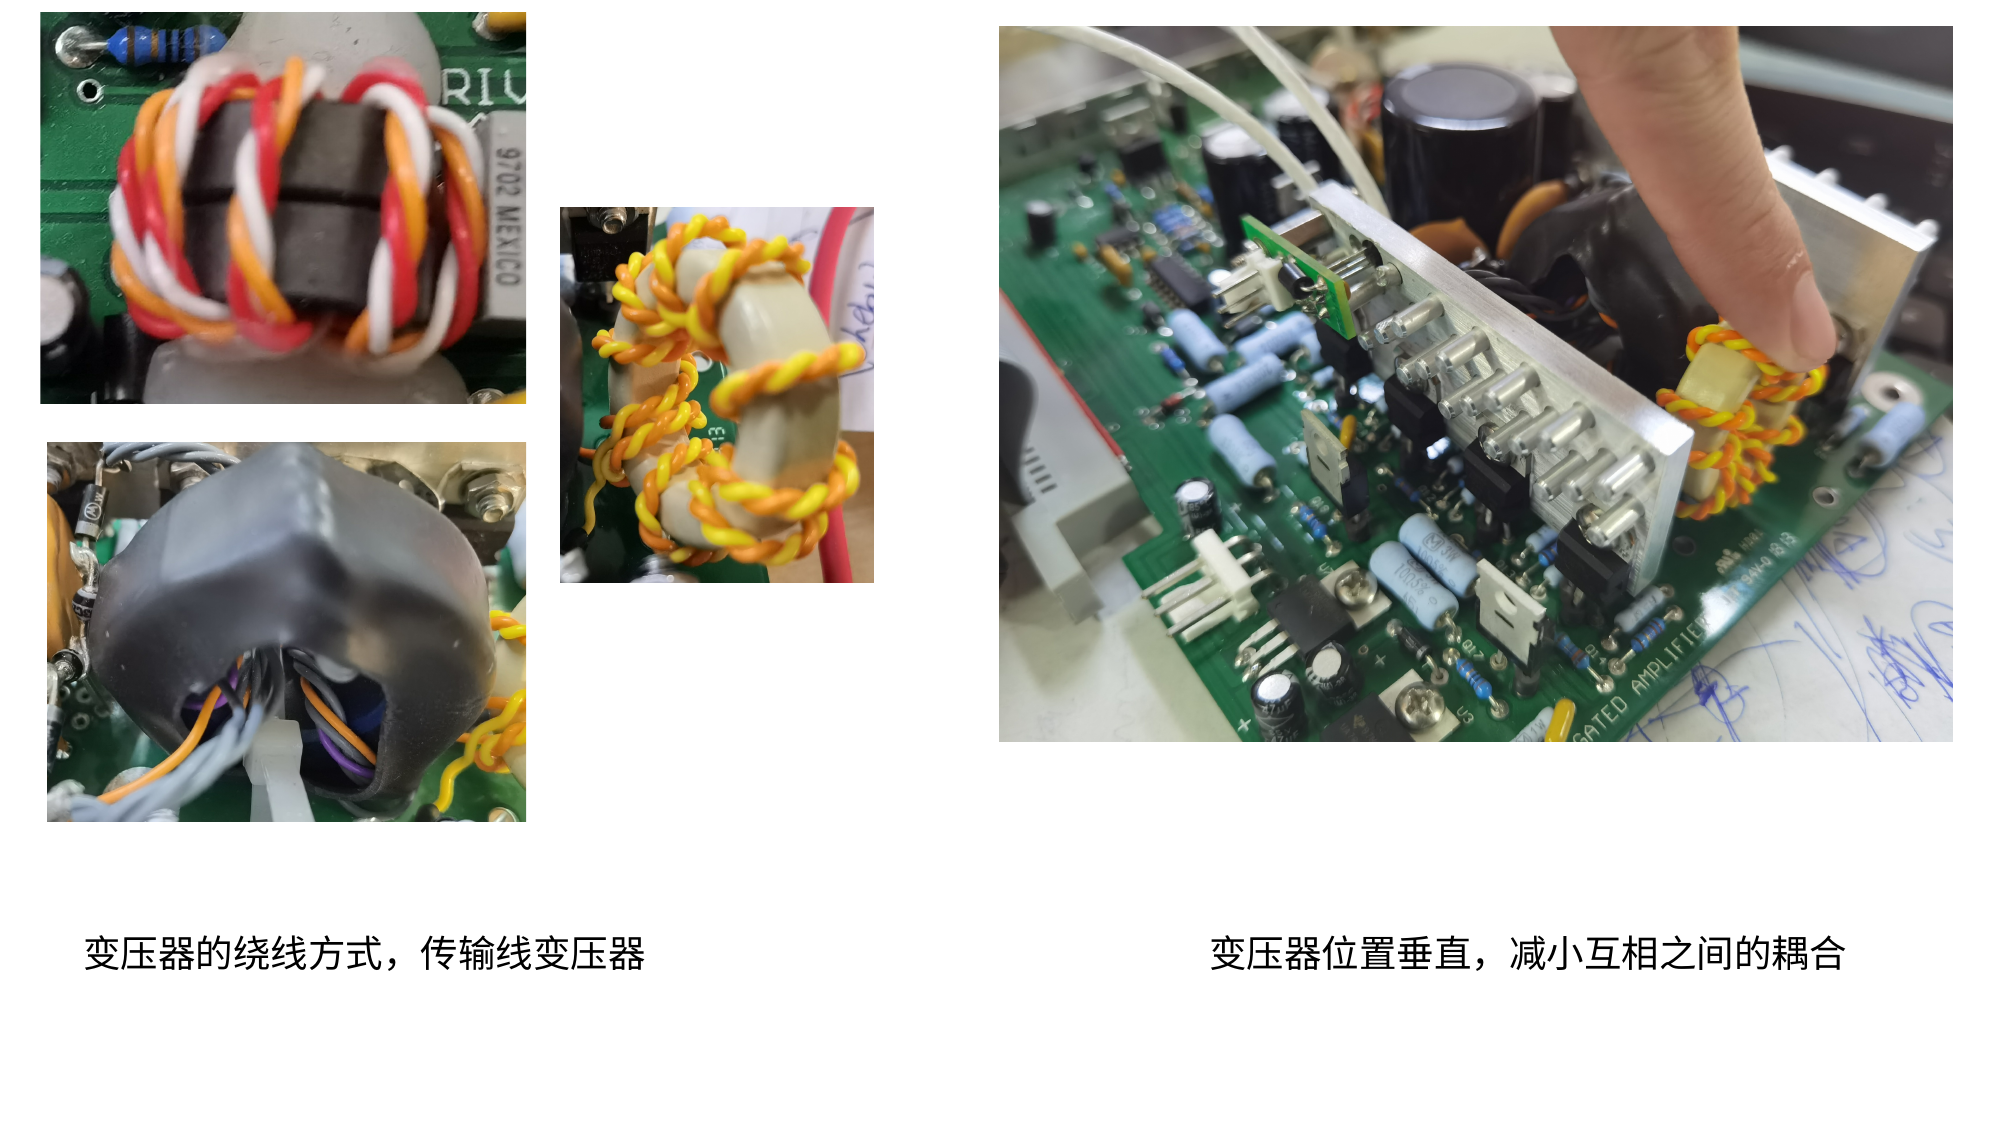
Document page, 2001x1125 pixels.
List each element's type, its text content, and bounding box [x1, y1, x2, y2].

picture [999, 26, 1953, 742]
picture [560, 207, 874, 583]
picture [40, 12, 527, 404]
text_box 变压器的绕线方式，传输线变压器 [68, 922, 890, 982]
text_box 变压器位置垂直，减小互相之间的耦合 [1194, 922, 1932, 982]
picture [47, 442, 527, 822]
